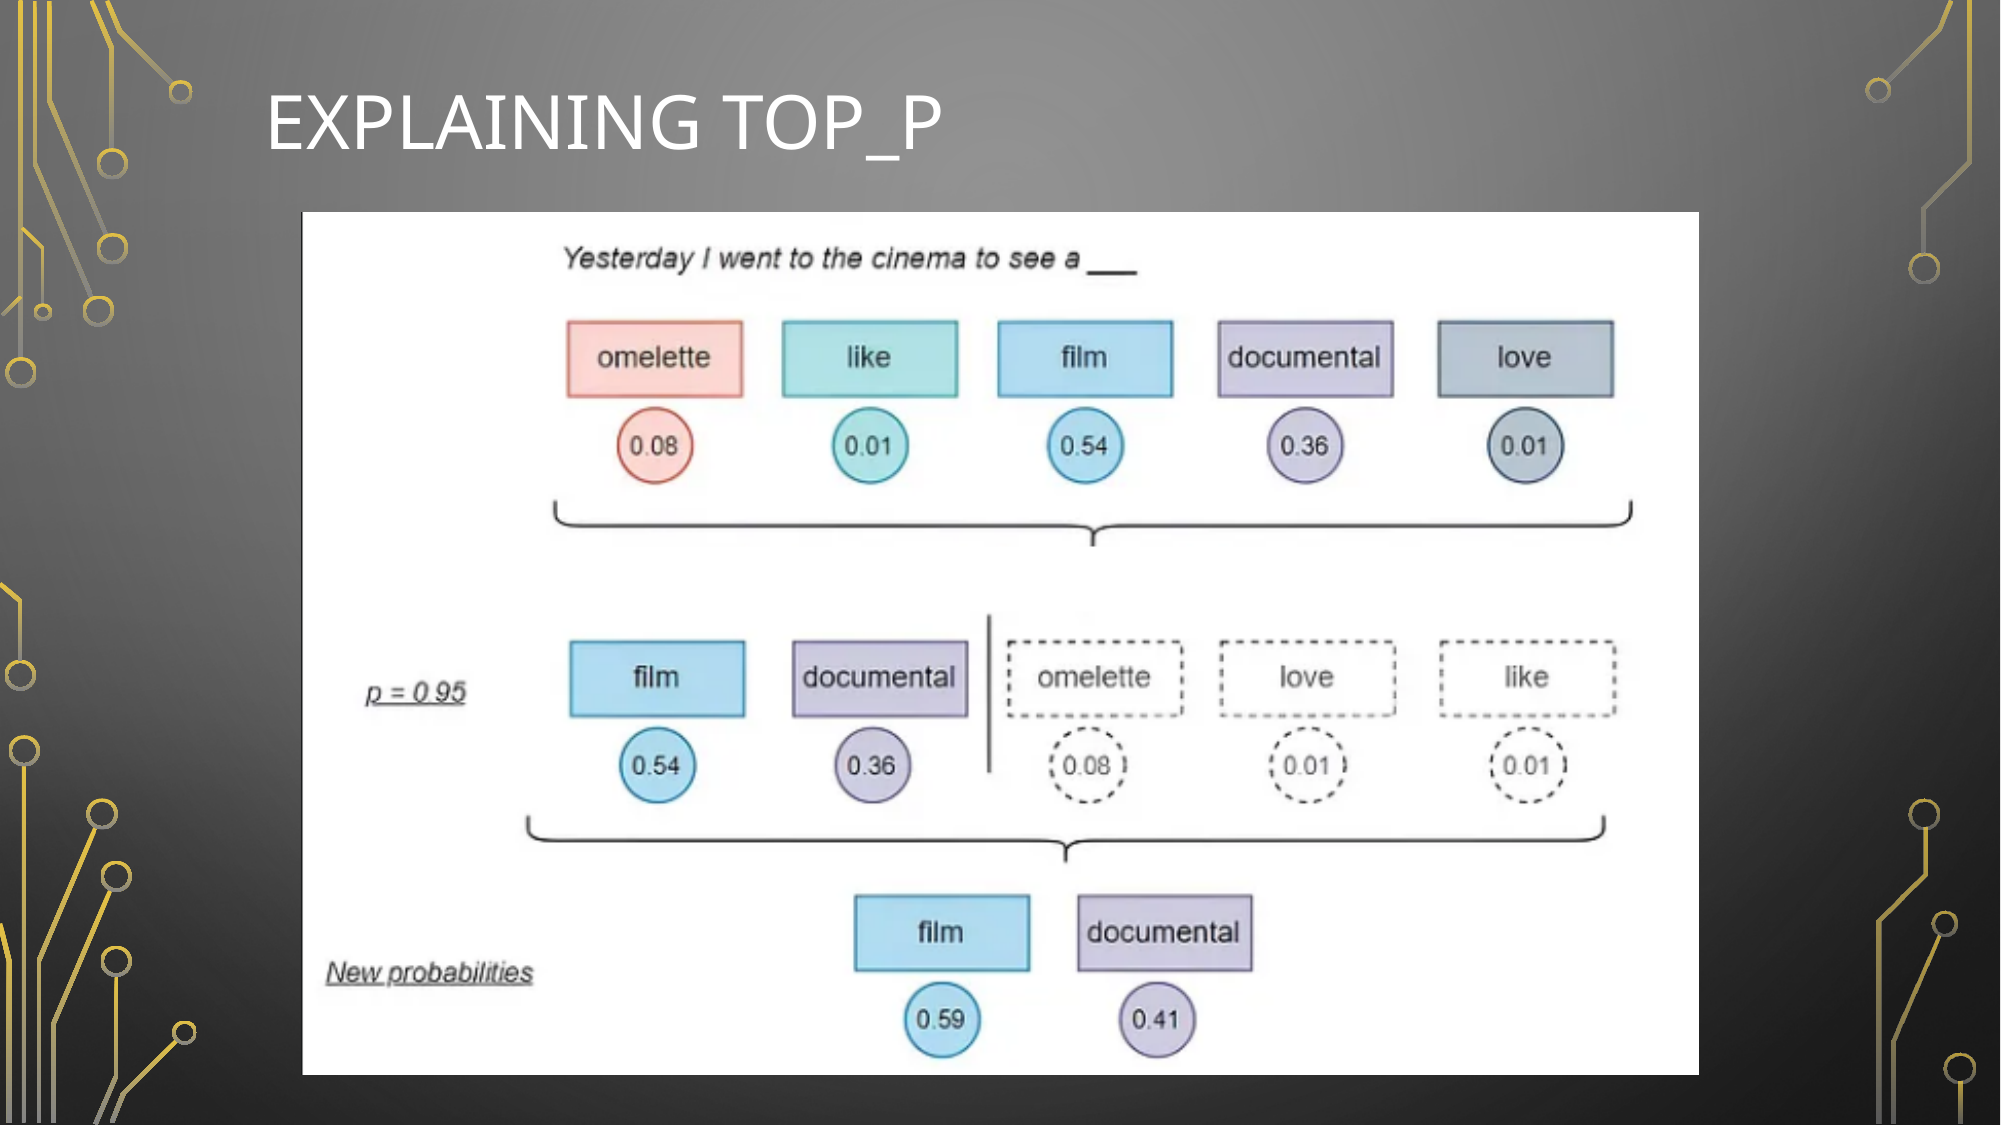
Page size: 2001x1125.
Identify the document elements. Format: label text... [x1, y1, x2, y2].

picture [301, 212, 1699, 1076]
title Explaining top_p [249, 62, 1750, 188]
